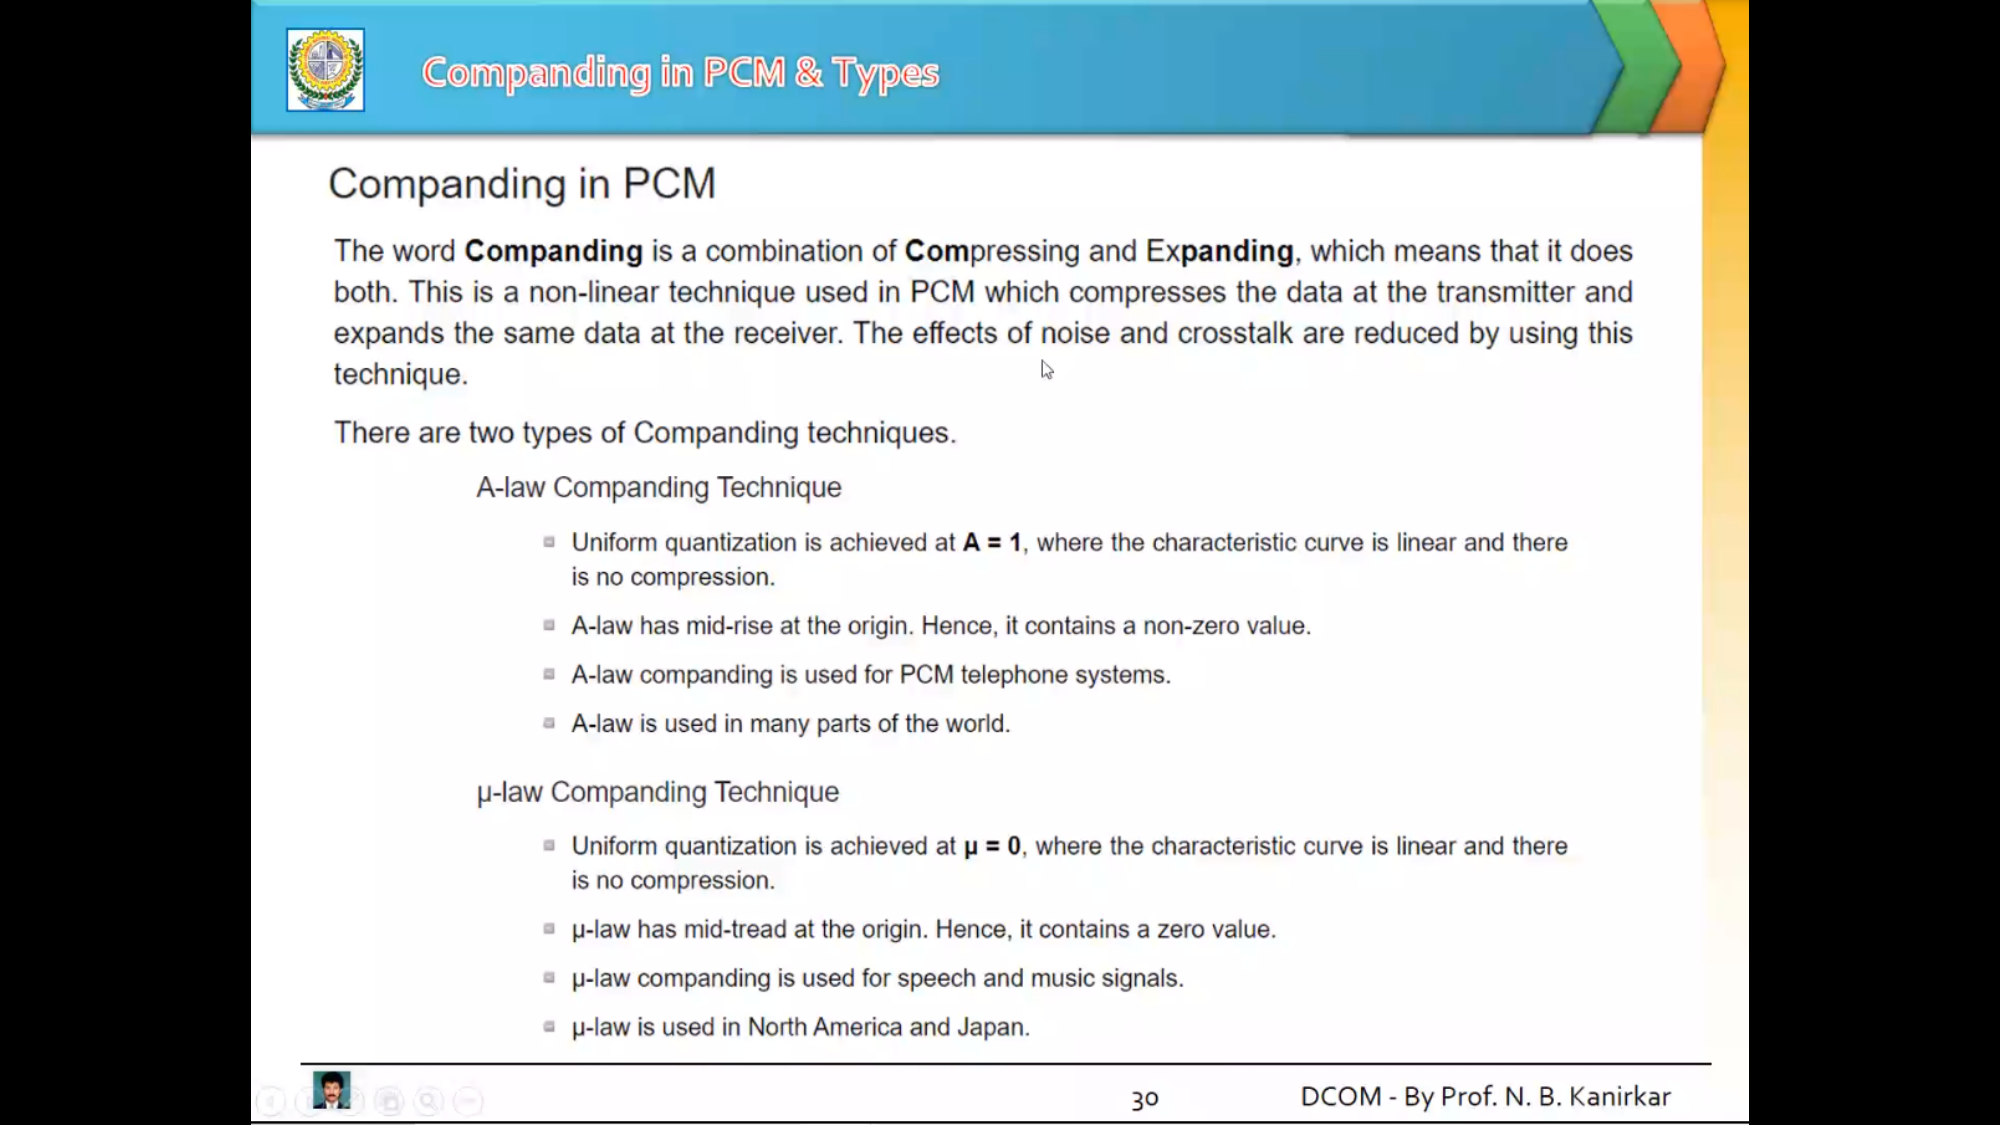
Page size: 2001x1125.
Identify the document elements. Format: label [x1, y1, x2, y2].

picture [251, 0, 1749, 1125]
